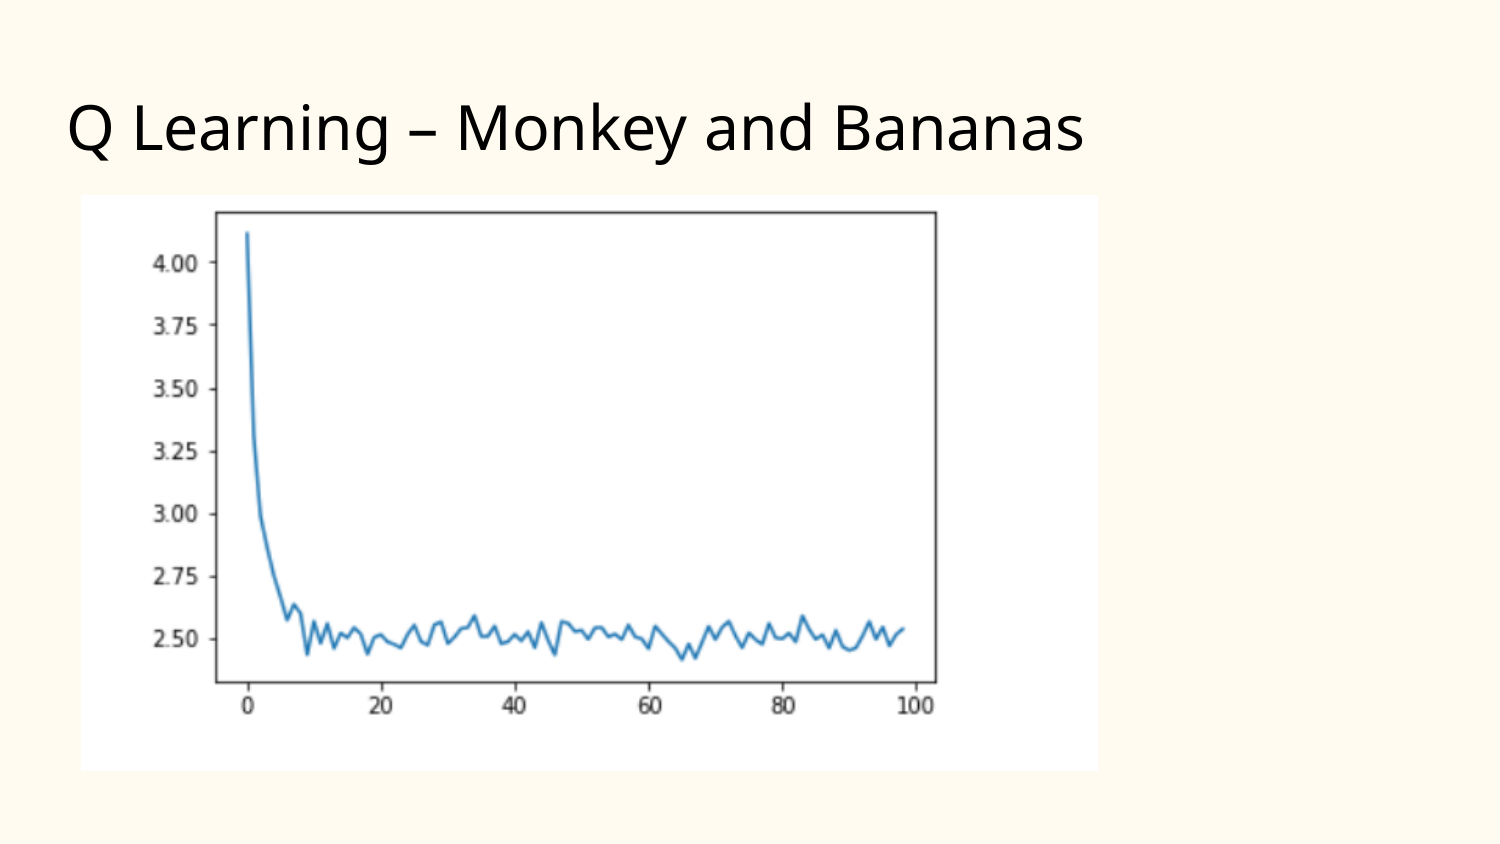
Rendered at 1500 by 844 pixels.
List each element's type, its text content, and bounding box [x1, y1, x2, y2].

title Q Learning – Monkey and Bananas [51, 72, 1449, 174]
picture [81, 195, 1098, 772]
